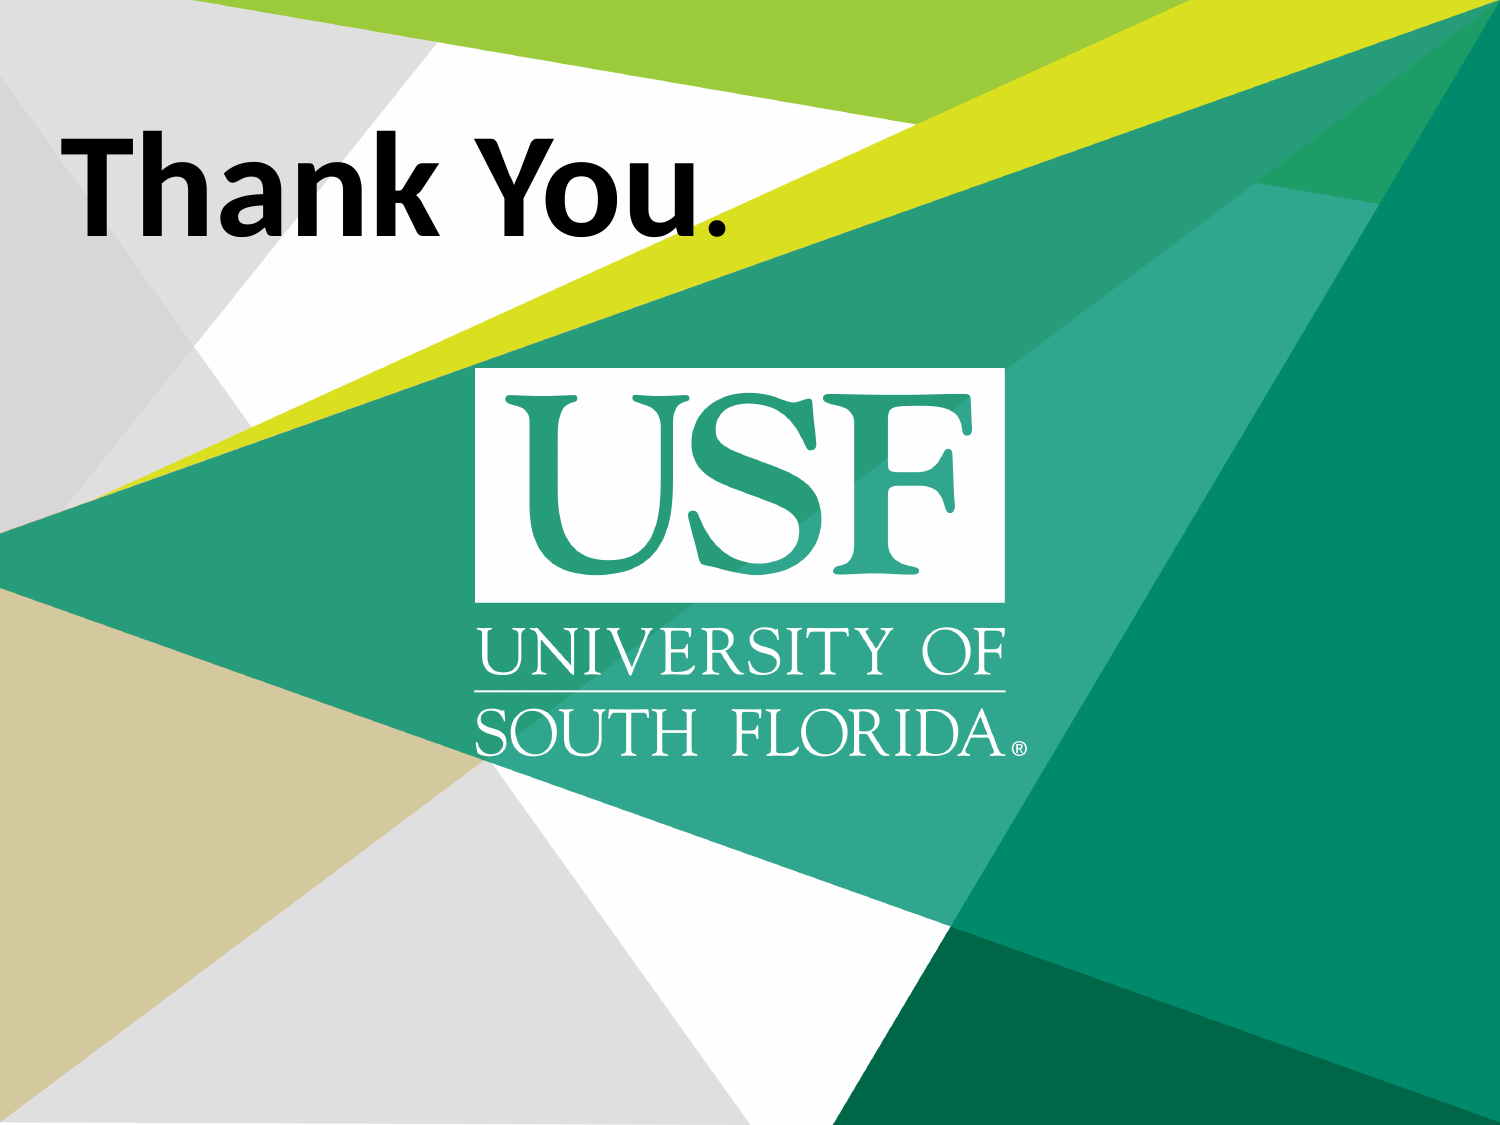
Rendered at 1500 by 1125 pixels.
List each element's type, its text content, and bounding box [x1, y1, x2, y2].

text_box Thank You. [46, 79, 1146, 275]
picture [0, 0, 1500, 1125]
